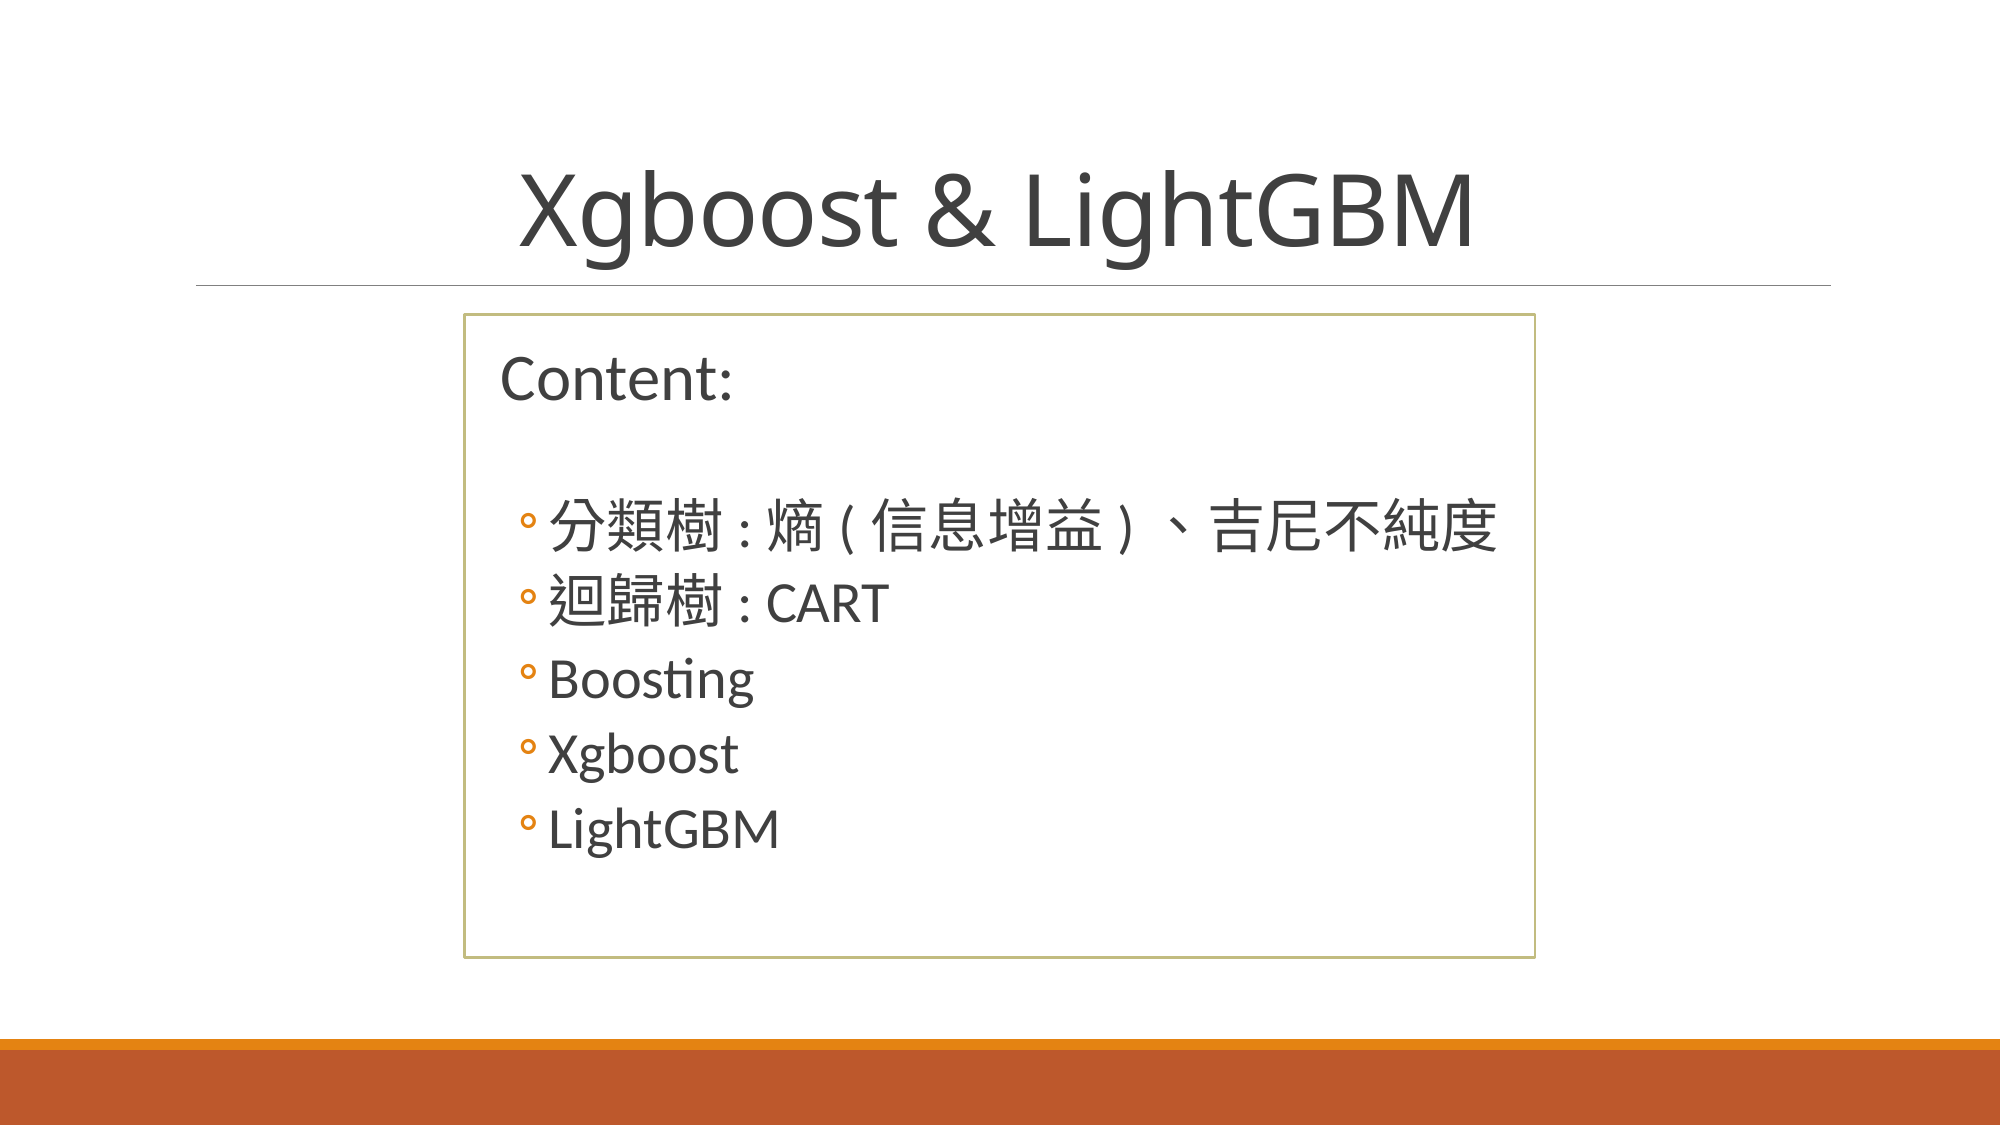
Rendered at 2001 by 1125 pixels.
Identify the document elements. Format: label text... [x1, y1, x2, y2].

text_box [463, 313, 1536, 959]
title Xgboost & LightGBM [137, 56, 1863, 275]
list Content: 分類樹:熵(信息增益)、吉尼不純度 迴歸樹: CART Boosting Xgboost LightGBM [485, 335, 1515, 938]
